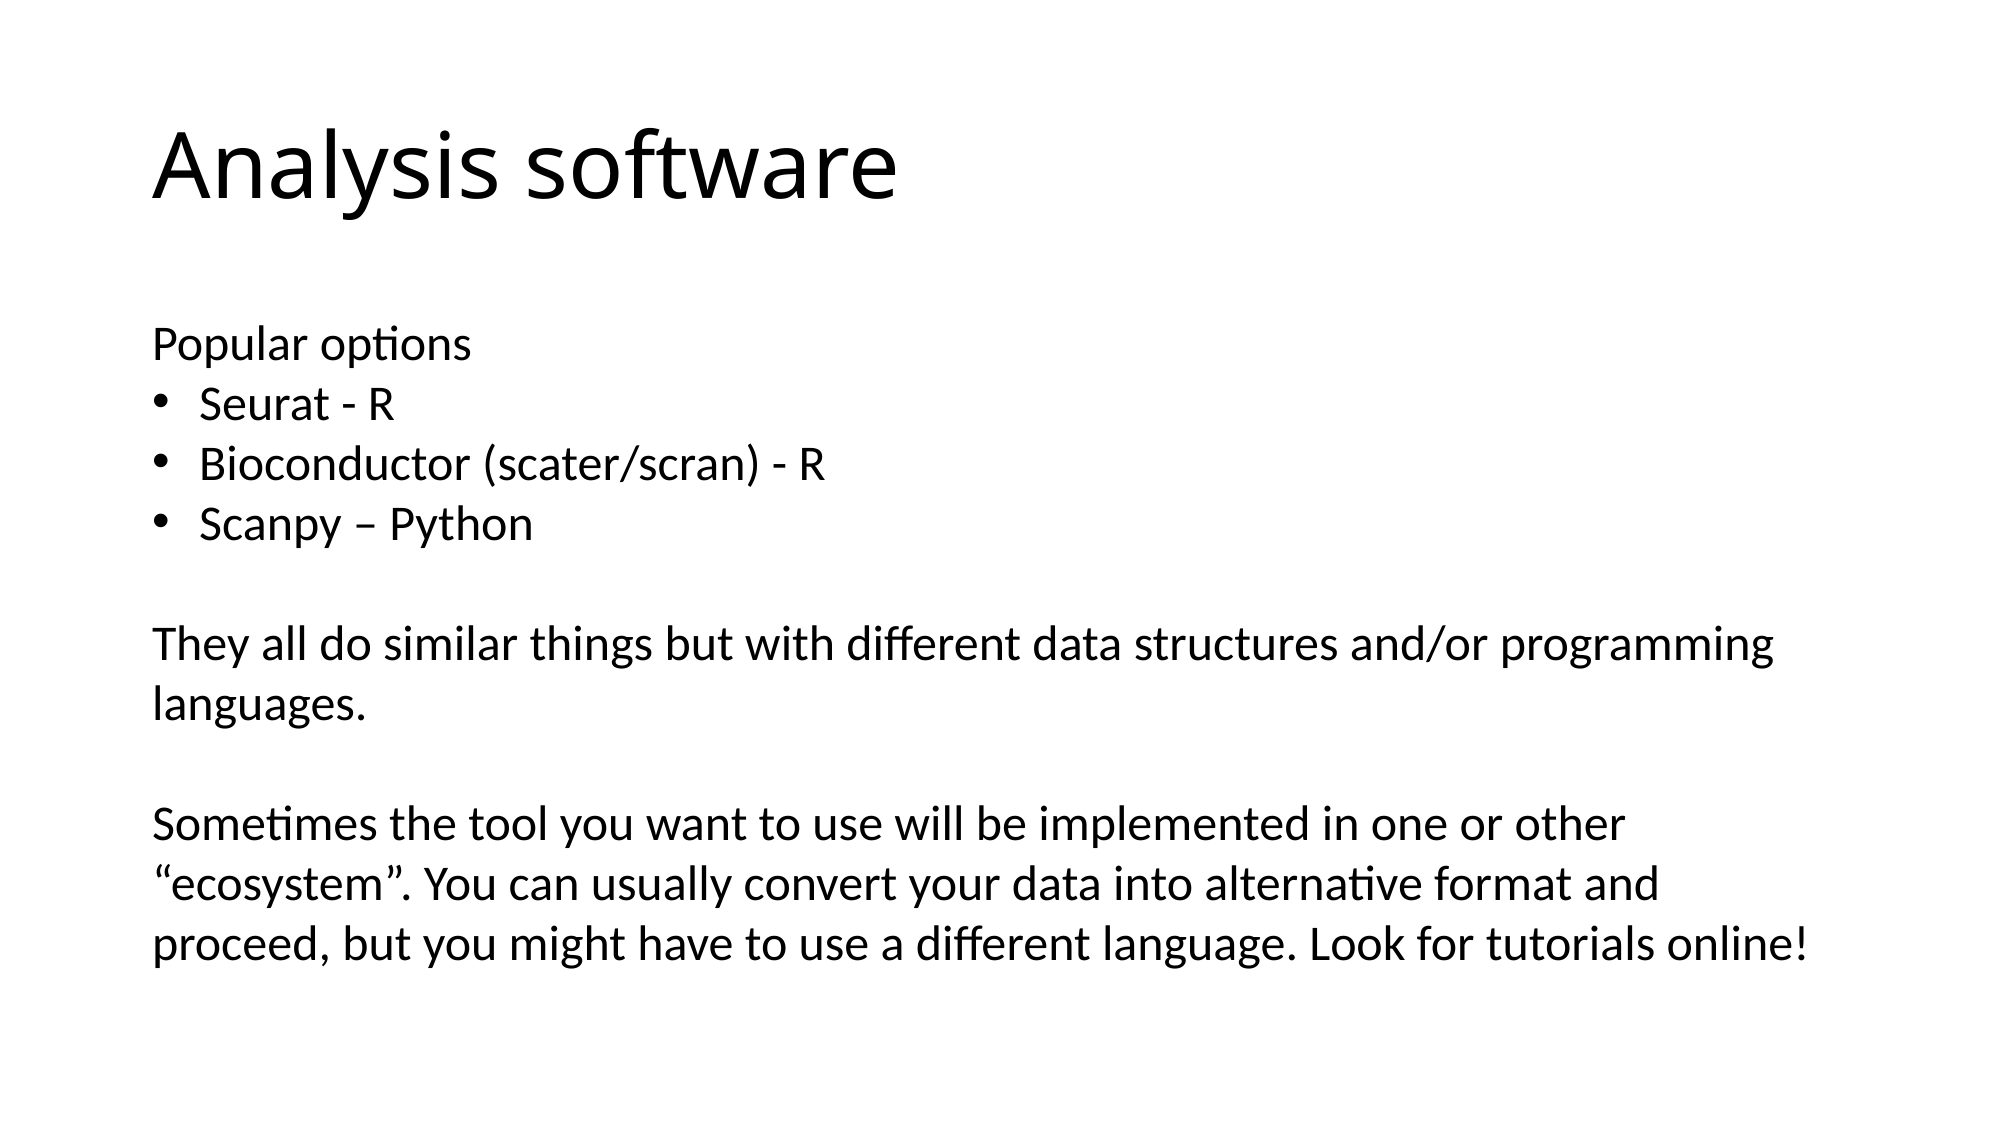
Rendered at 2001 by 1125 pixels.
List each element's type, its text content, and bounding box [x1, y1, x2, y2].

text_box Popular options Seurat - R Bioconductor (scater/scran) - R Scanpy – Python They all do similar things but with different data structures and/or programming languages. Sometimes the tool you want to use will be implemented in one or other “ecosystem”. You can usually convert your data into alternative format and proceed, but you might have to use a different language. Look for tutorials online! [137, 303, 1863, 979]
title Analysis software [137, 59, 1863, 278]
